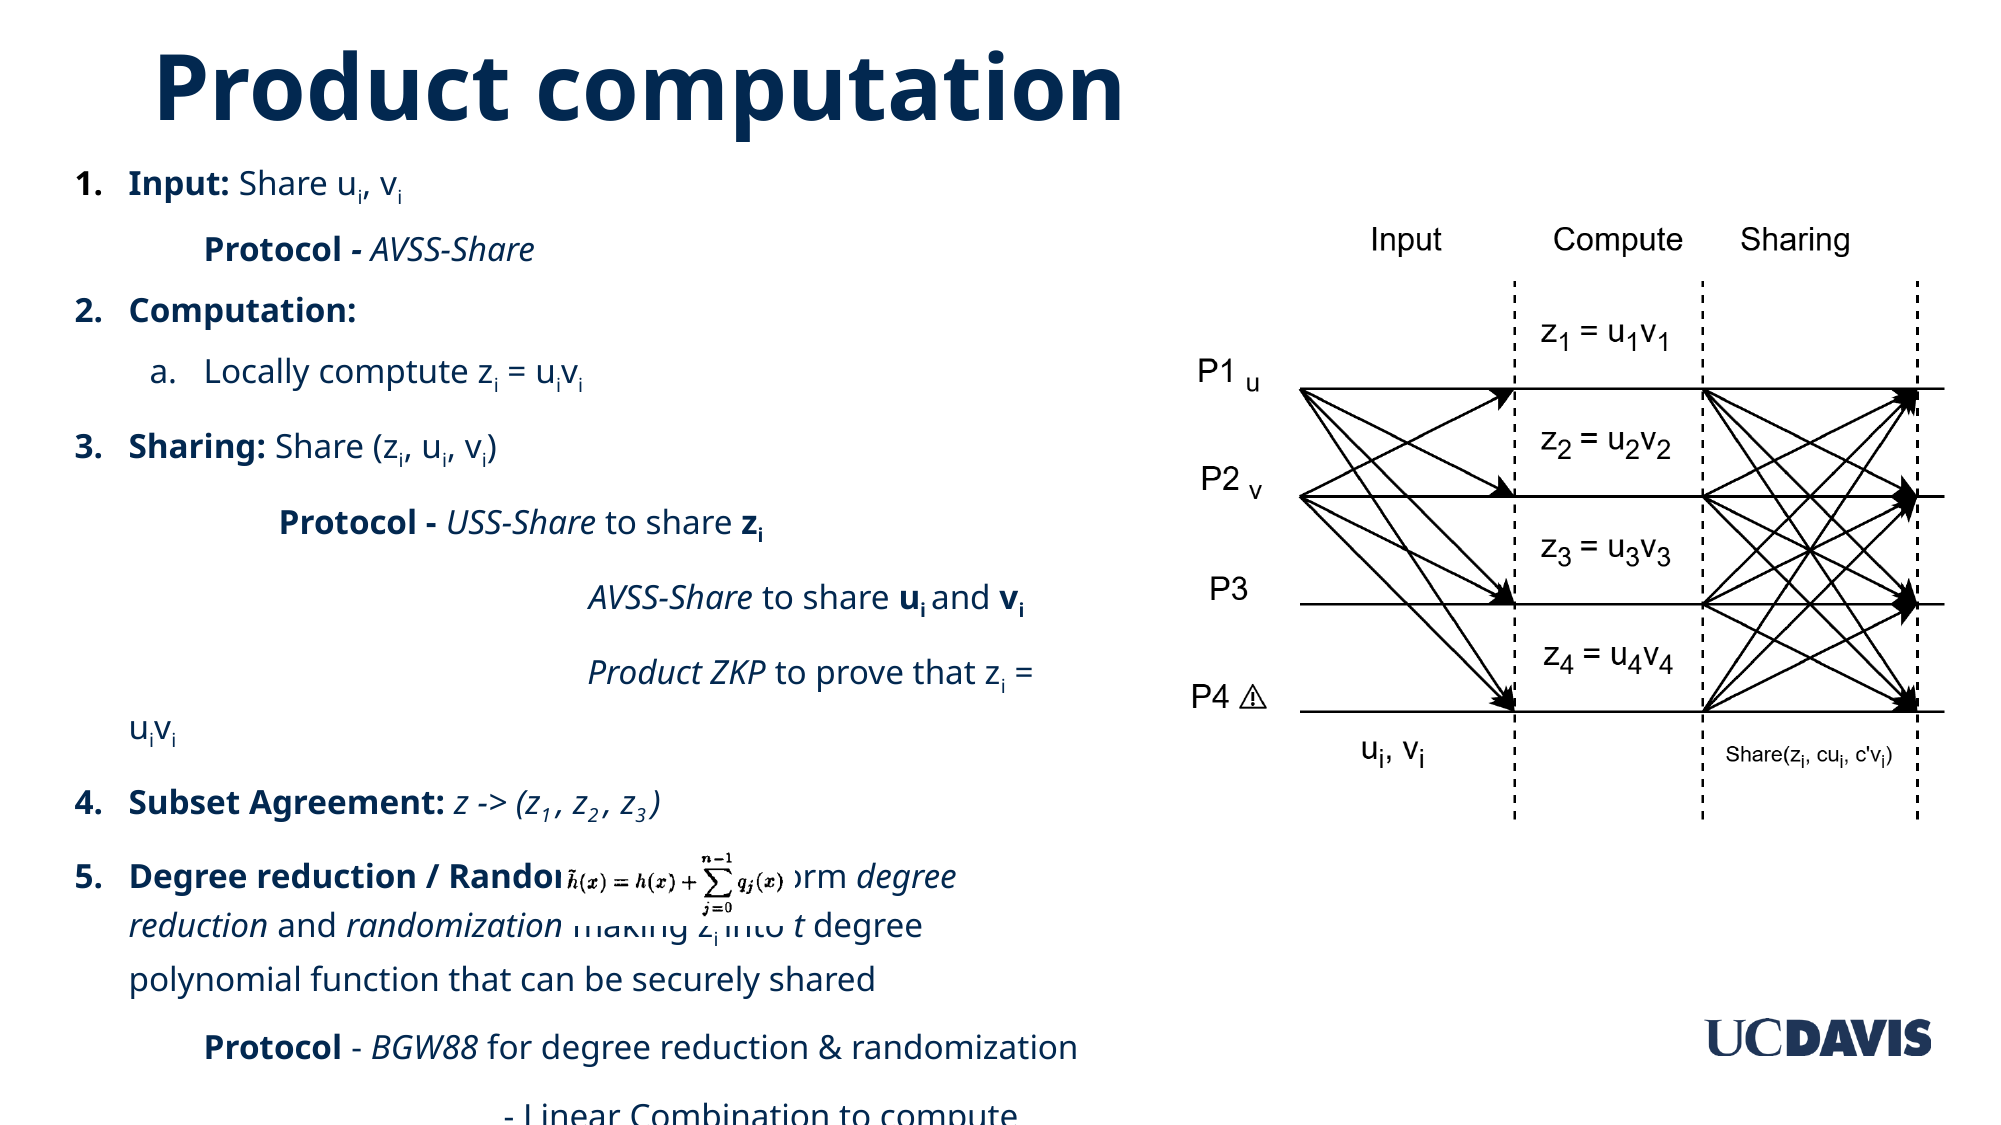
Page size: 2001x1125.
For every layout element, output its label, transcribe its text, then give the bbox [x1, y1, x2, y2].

picture [1120, 172, 1976, 850]
title Product computation [137, 59, 1775, 148]
text_box Input: Share ui, vi Protocol - AVSS-Share Computation: Locally comptute zi = uivi Sharing: Share (zi, ui, vi) Protocol - USS-Share to share zi AVSS-Share to share ui and vi Product ZKP to prove that zi = uivi Subset Agreement: z -> (z1 , z2 , z3 ) Degree reduction / Randomization: Perform degree reduction and randomization making zi into t degree polynomial function that can be securely shared Protocol - BGW88 for degree reduction & randomization - Linear Combination to compute transfomation Output: Reconstruct the reduced degree function to get z [38, 138, 1097, 1125]
picture [1704, 1018, 1931, 1056]
picture [560, 837, 796, 926]
